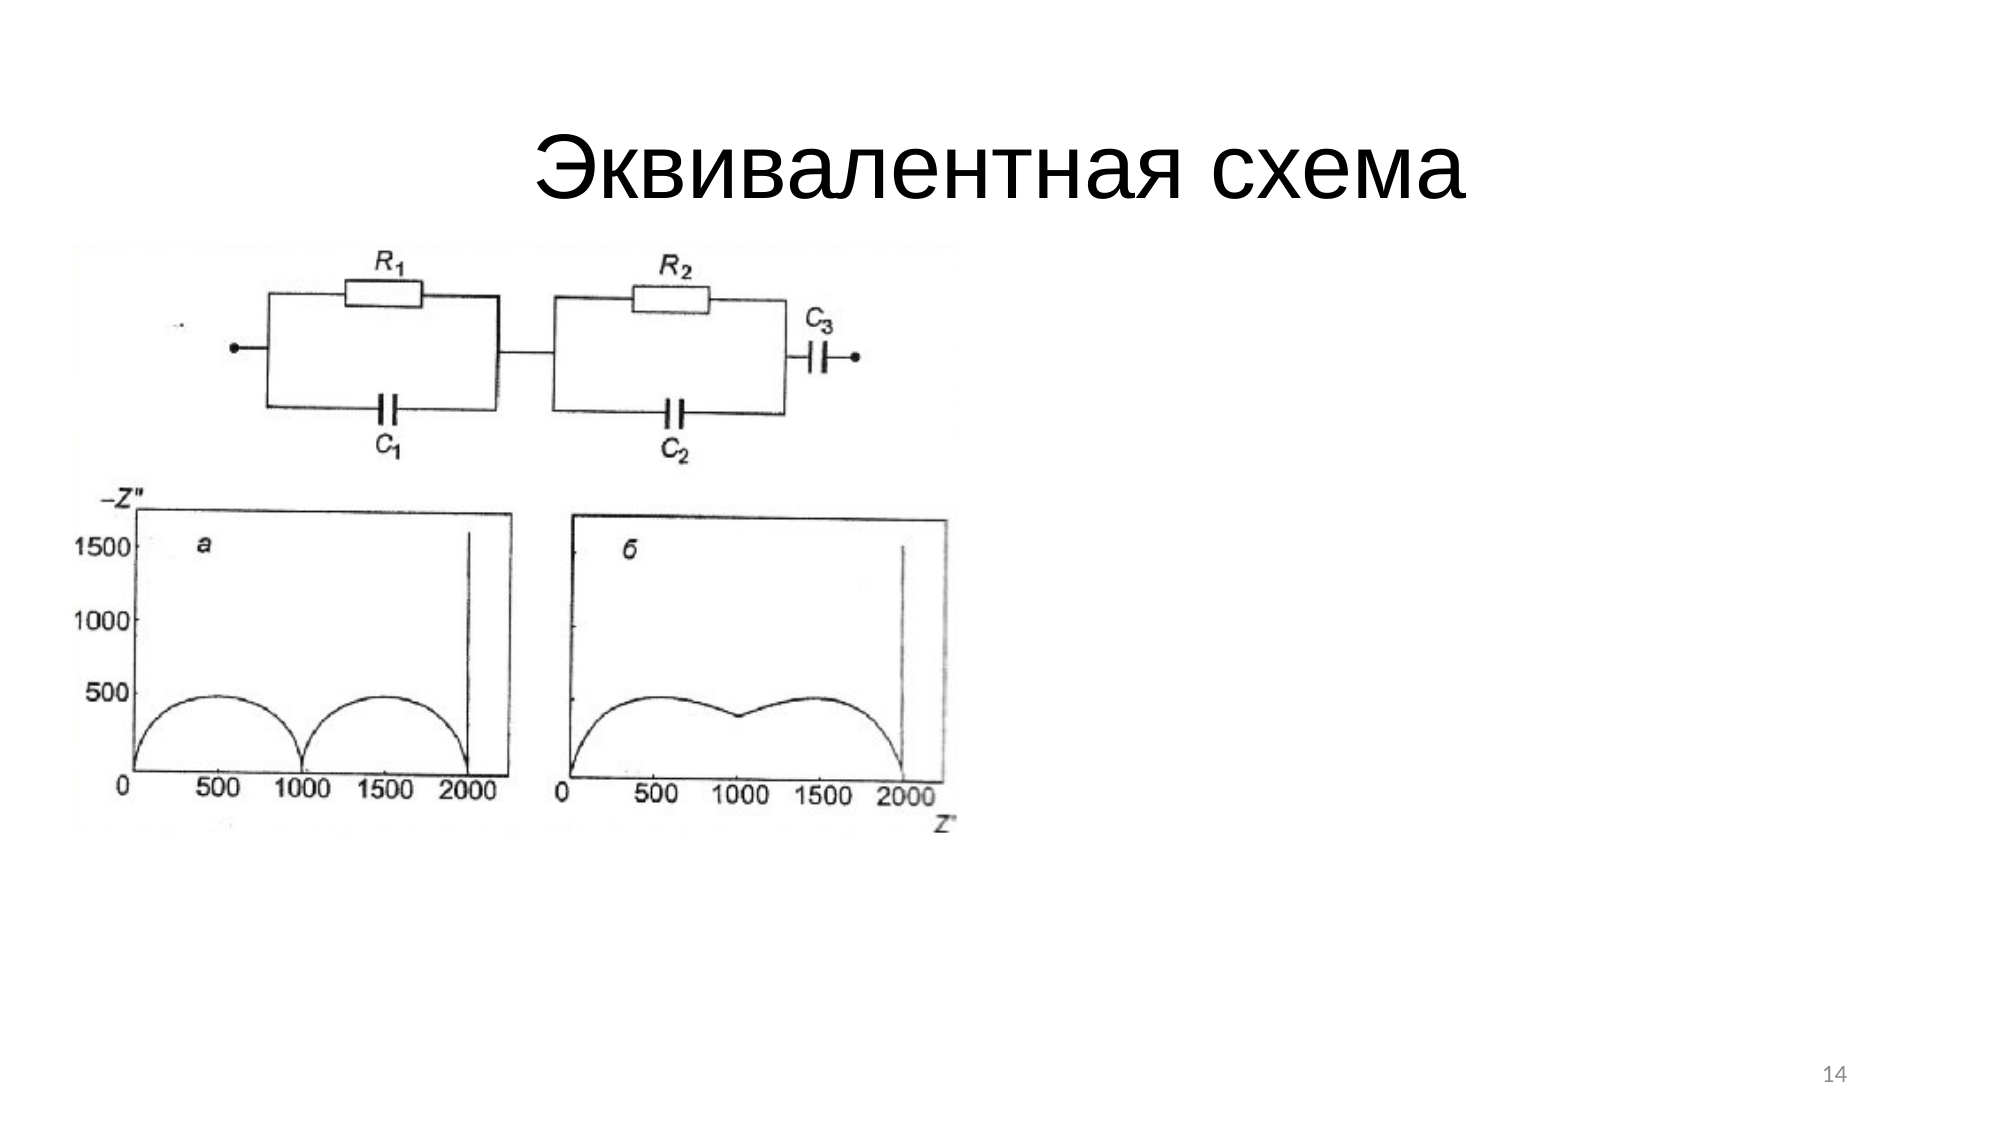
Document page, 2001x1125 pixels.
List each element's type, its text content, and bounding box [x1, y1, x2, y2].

title Эквивалентная схема [137, 67, 1863, 271]
slide_number 14 [1412, 1042, 1863, 1103]
picture [71, 244, 958, 833]
